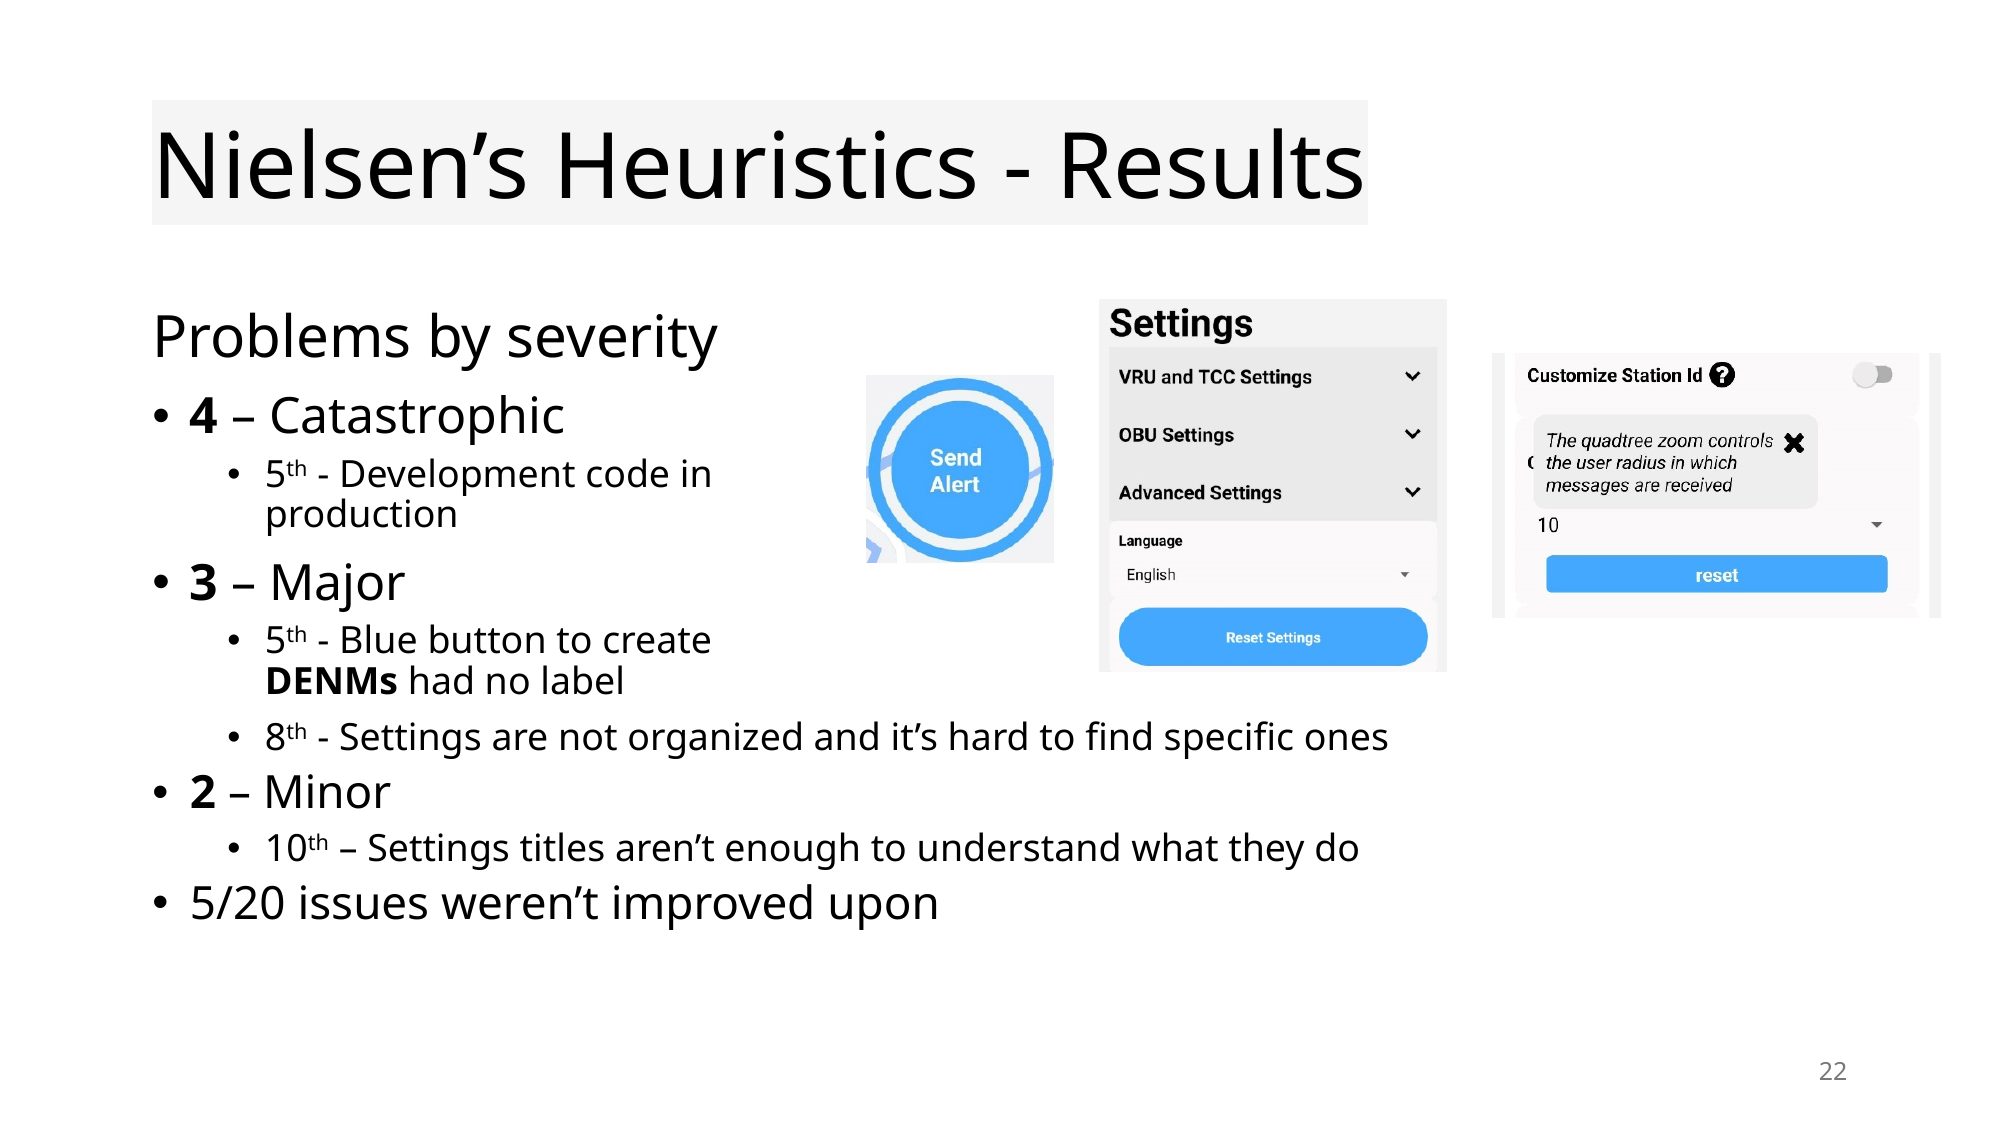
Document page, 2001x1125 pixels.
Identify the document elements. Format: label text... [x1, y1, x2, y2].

text_box 8th - Settings are not organized and it’s hard to find specific ones 2 – Minor 10th – Settings titles aren’t enough to understand what they do 5/20 issues weren’t improved upon [137, 711, 1969, 1088]
picture [1492, 352, 1941, 619]
slide_number 22 [1412, 1042, 1863, 1103]
title Nielsen’s Heuristics - Results [137, 59, 1863, 278]
picture [1099, 298, 1447, 673]
list Problems by severity 4 – Catastrophic 5th - Development code in production 3 – Major 5th - Blue button to create DENMs had no label [137, 299, 839, 711]
picture [865, 374, 1054, 563]
